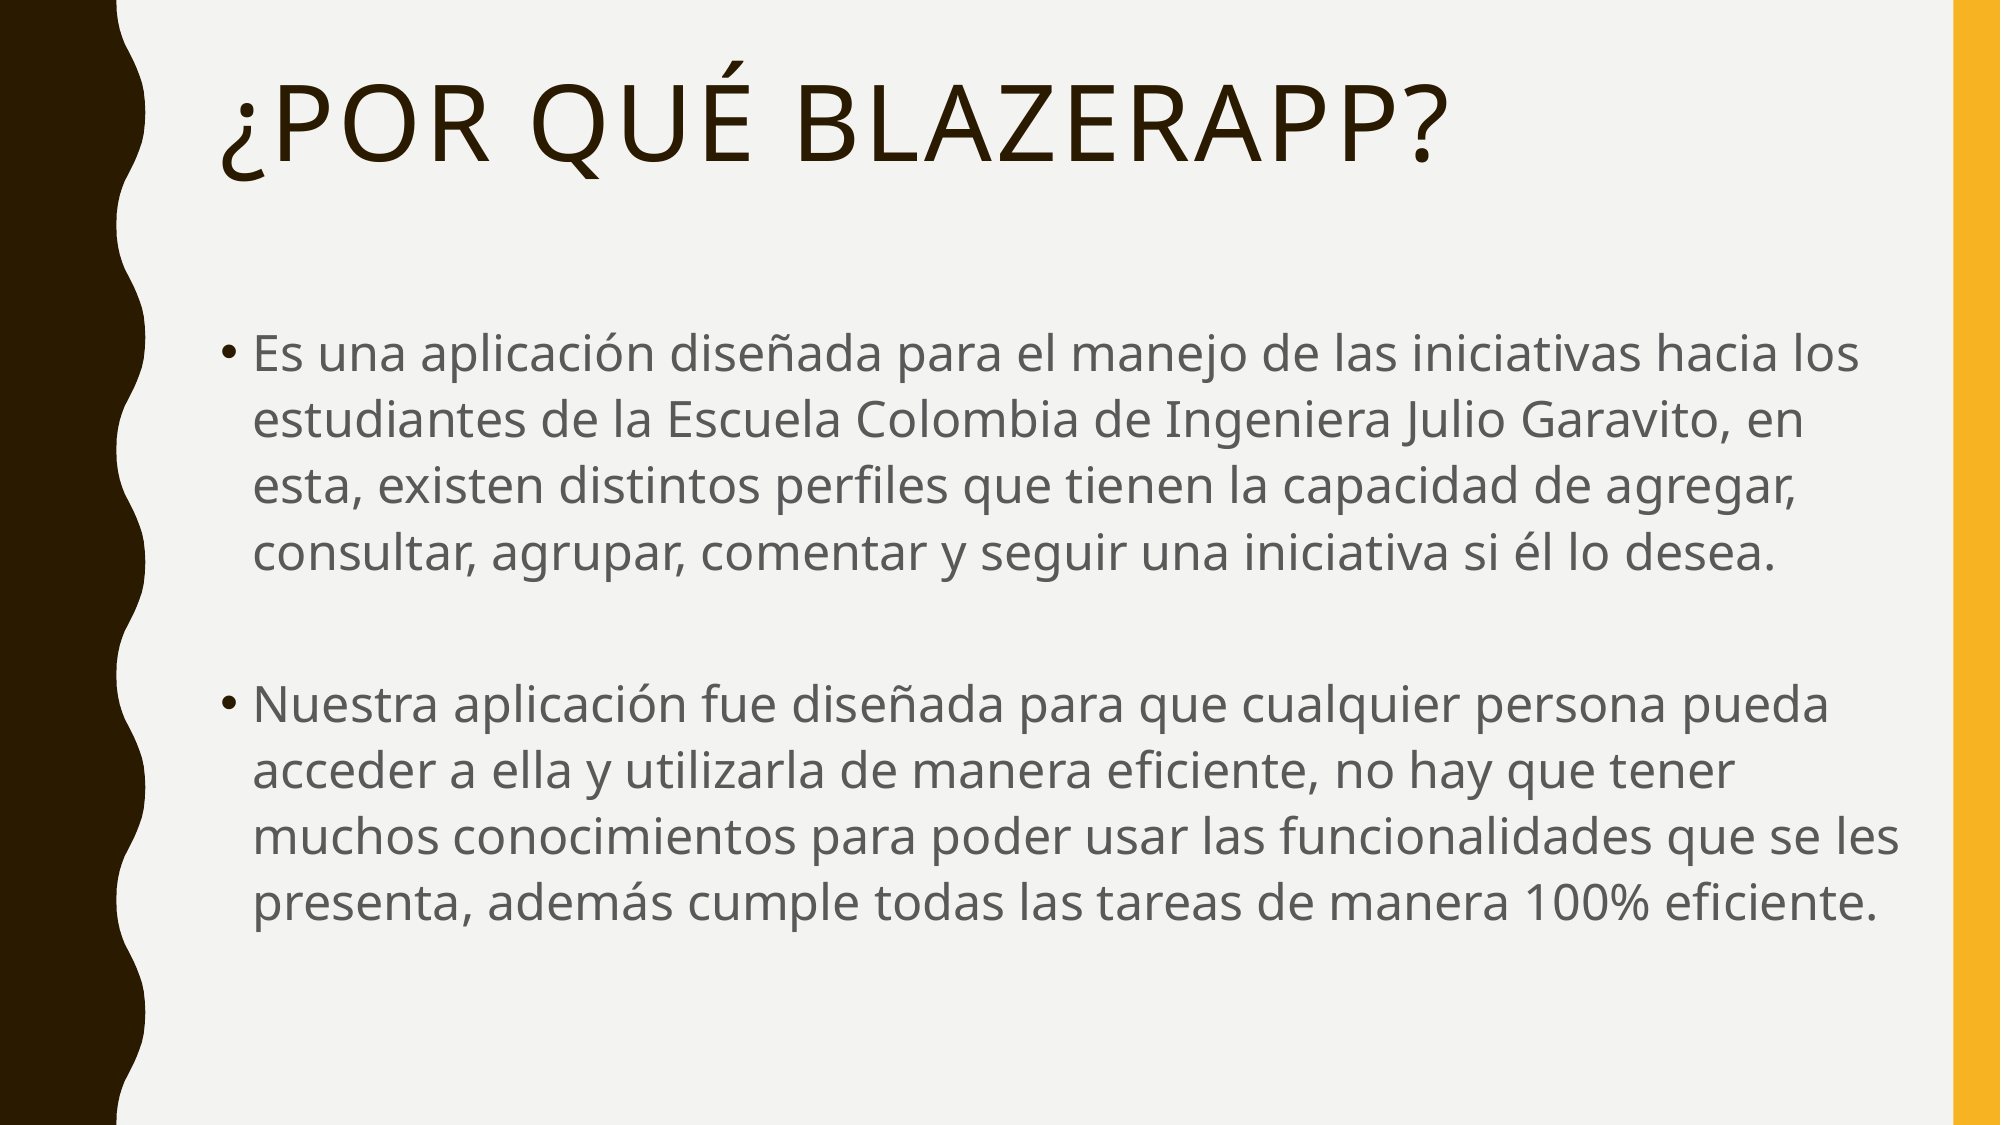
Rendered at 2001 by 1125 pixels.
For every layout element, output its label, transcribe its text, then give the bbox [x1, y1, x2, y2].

list Es una aplicación diseñada para el manejo de las iniciativas hacia los estudiantes de la Escuela Colombia de Ingeniera Julio Garavito, en esta, existen distintos perfiles que tienen la capacidad de agregar, consultar, agrupar, comentar y seguir una iniciativa si él lo desea. Nuestra aplicación fue diseñada para que cualquier persona pueda acceder a ella y utilizarla de manera eficiente, no hay que tener muchos conocimientos para poder usar las funcionalidades que se les presenta, además cumple todas las tareas de manera 100% eficiente. [205, 307, 1947, 998]
title ¿Por qué BlazerApp? [205, 62, 1875, 307]
